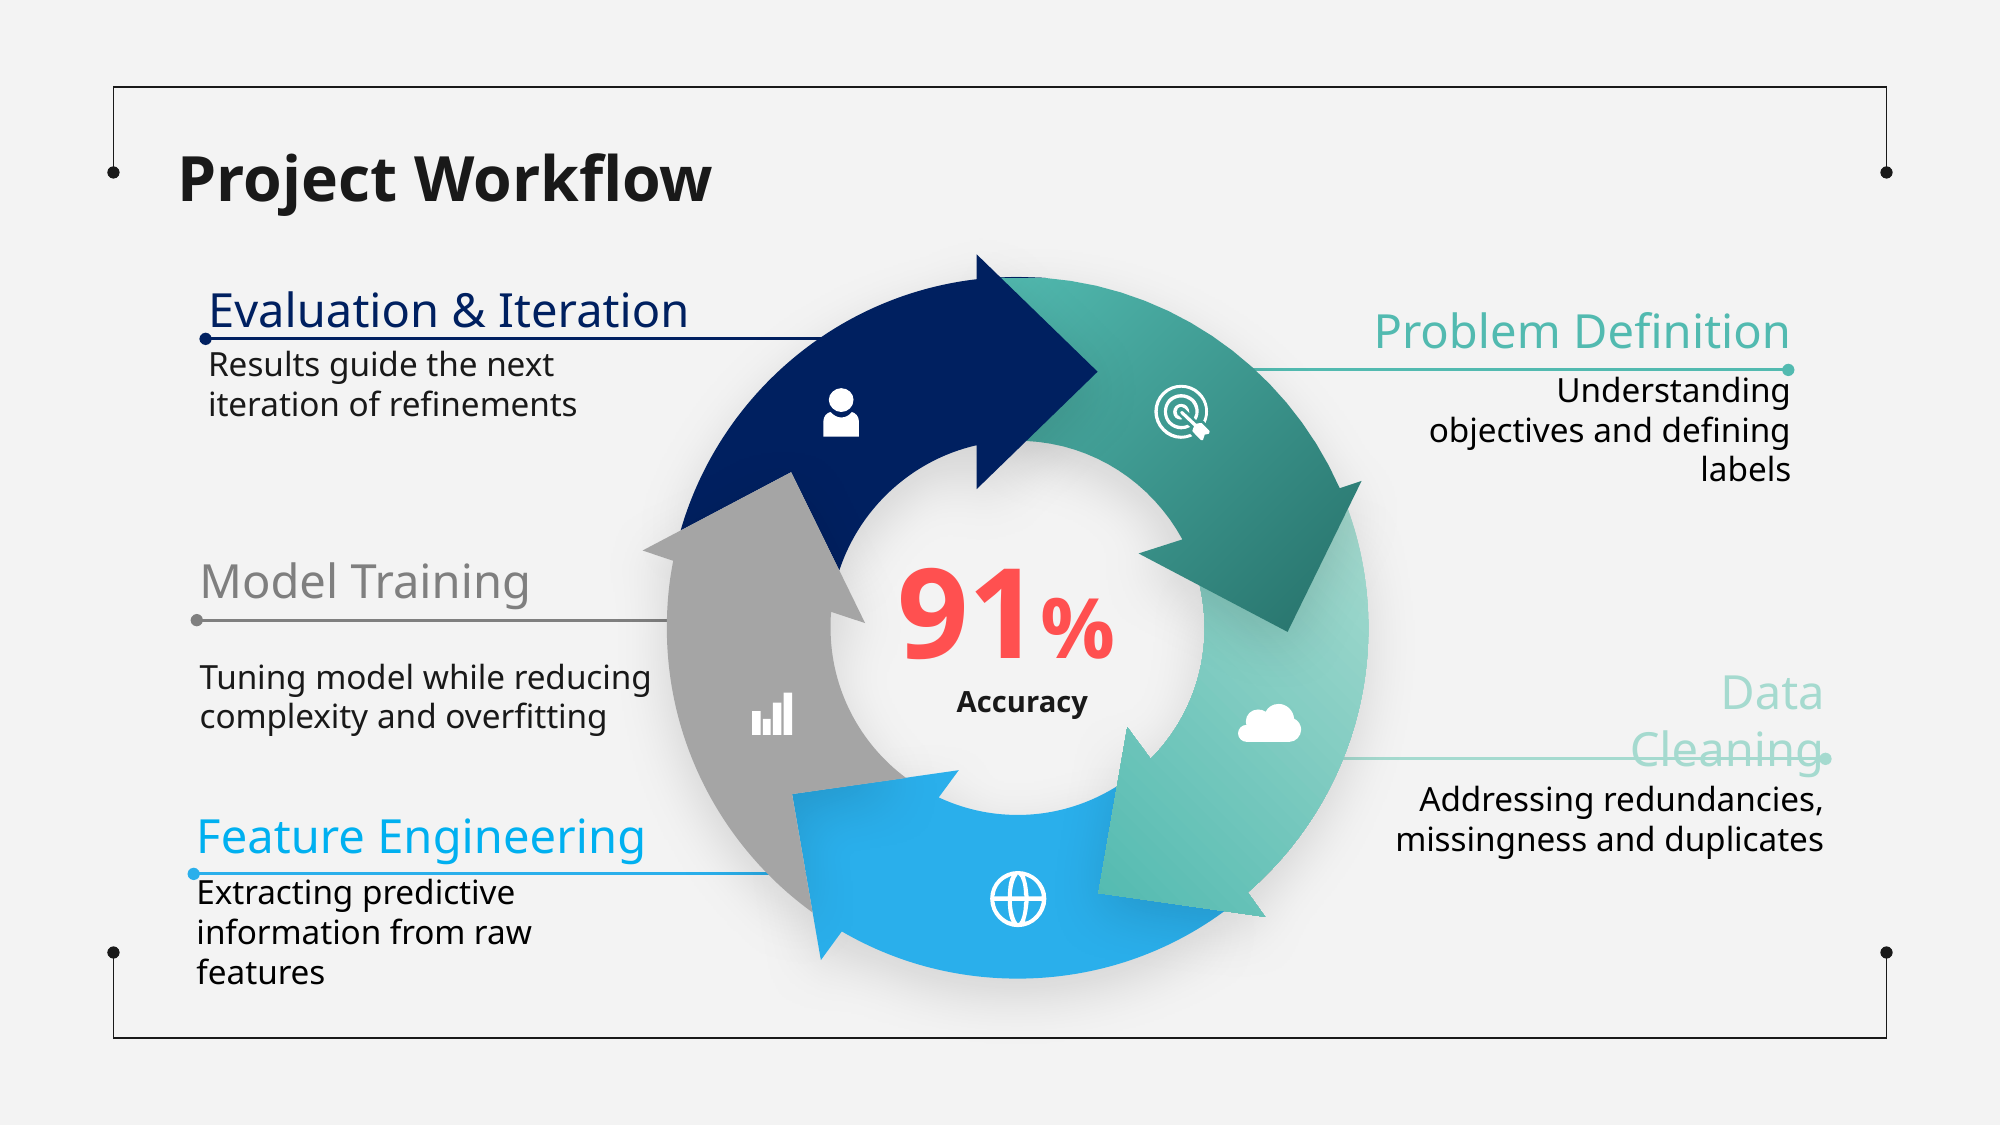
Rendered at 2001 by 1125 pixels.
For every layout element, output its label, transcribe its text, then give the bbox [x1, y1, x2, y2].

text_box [176, 786, 979, 991]
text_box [1374, 671, 1846, 877]
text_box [642, 254, 1369, 979]
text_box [179, 532, 637, 755]
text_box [1374, 282, 1812, 488]
title Project Workflow [157, 118, 1844, 244]
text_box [187, 273, 637, 427]
